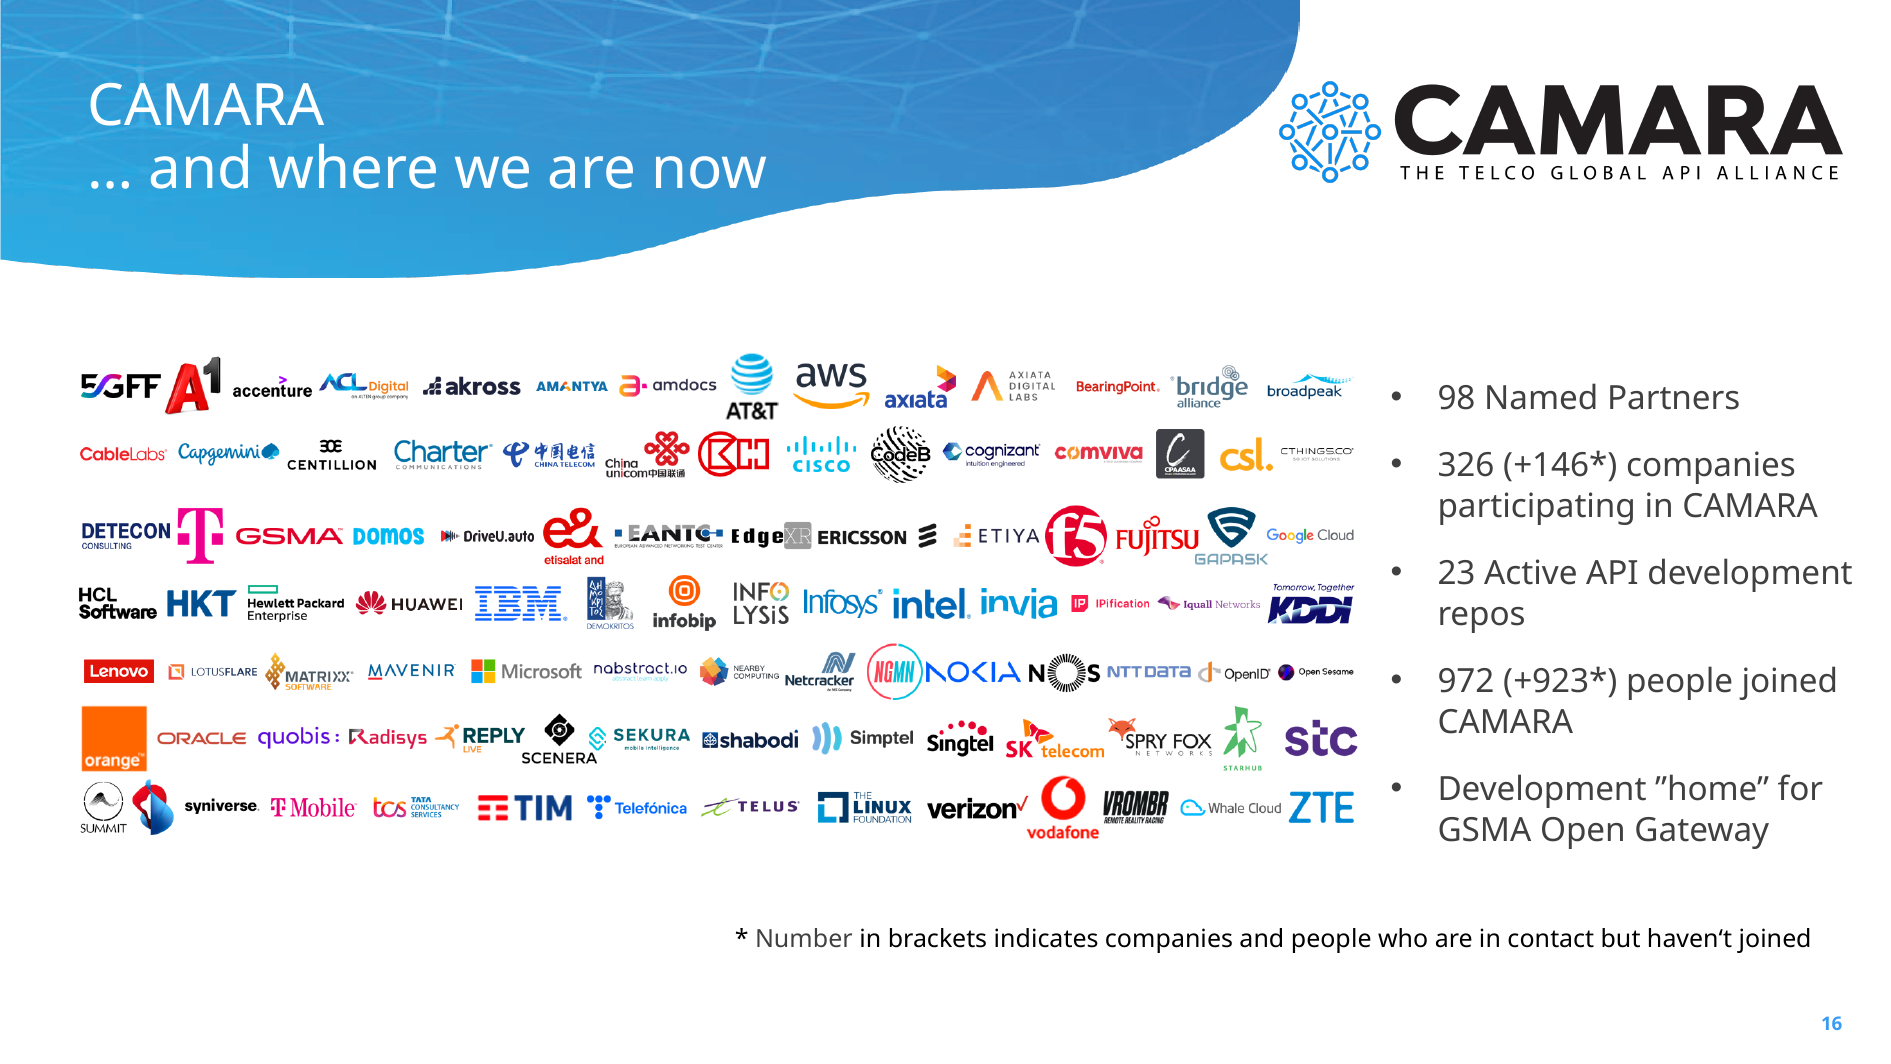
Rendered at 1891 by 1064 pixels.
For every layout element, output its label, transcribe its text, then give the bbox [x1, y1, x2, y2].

text_box * Number in brackets indicates companies and people who are in contact but haven‘t joined [720, 914, 1829, 960]
picture [72, 345, 1367, 850]
picture [0, 0, 1300, 278]
list 98 Named Partners 326 (+146*) companies participating in CAMARA 23 Active API development repos 972 (+923*) people joined CAMARA Development ”home” for GSMA Open Gateway [1390, 374, 1867, 855]
title CAMARA … and where we are now [72, 67, 1869, 197]
